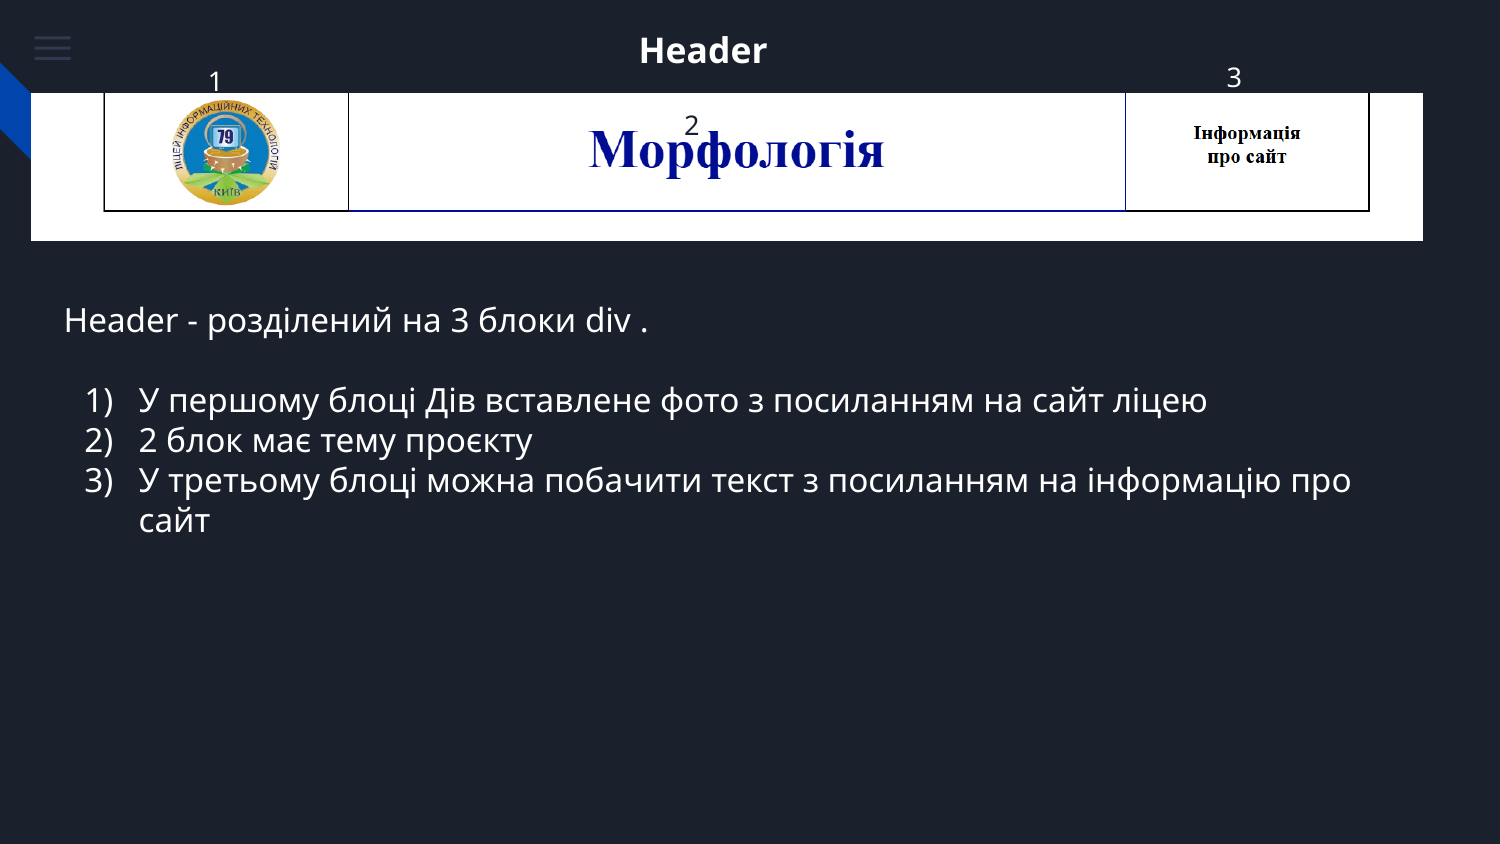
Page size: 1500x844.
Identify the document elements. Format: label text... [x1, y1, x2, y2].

text_box Header [296, 13, 1110, 76]
text_box 1 [192, 48, 256, 92]
text_box 3 [1211, 45, 1289, 92]
text_box Header - розділений на 3 блоки div . У першому блоці Дів вставлене фото з посиланням на сайт ліцею 2 блок має тему проєкту У третьому блоці можна побачити текст з посиланням на інформацію про сайт [48, 284, 1412, 572]
picture [31, 93, 1423, 242]
